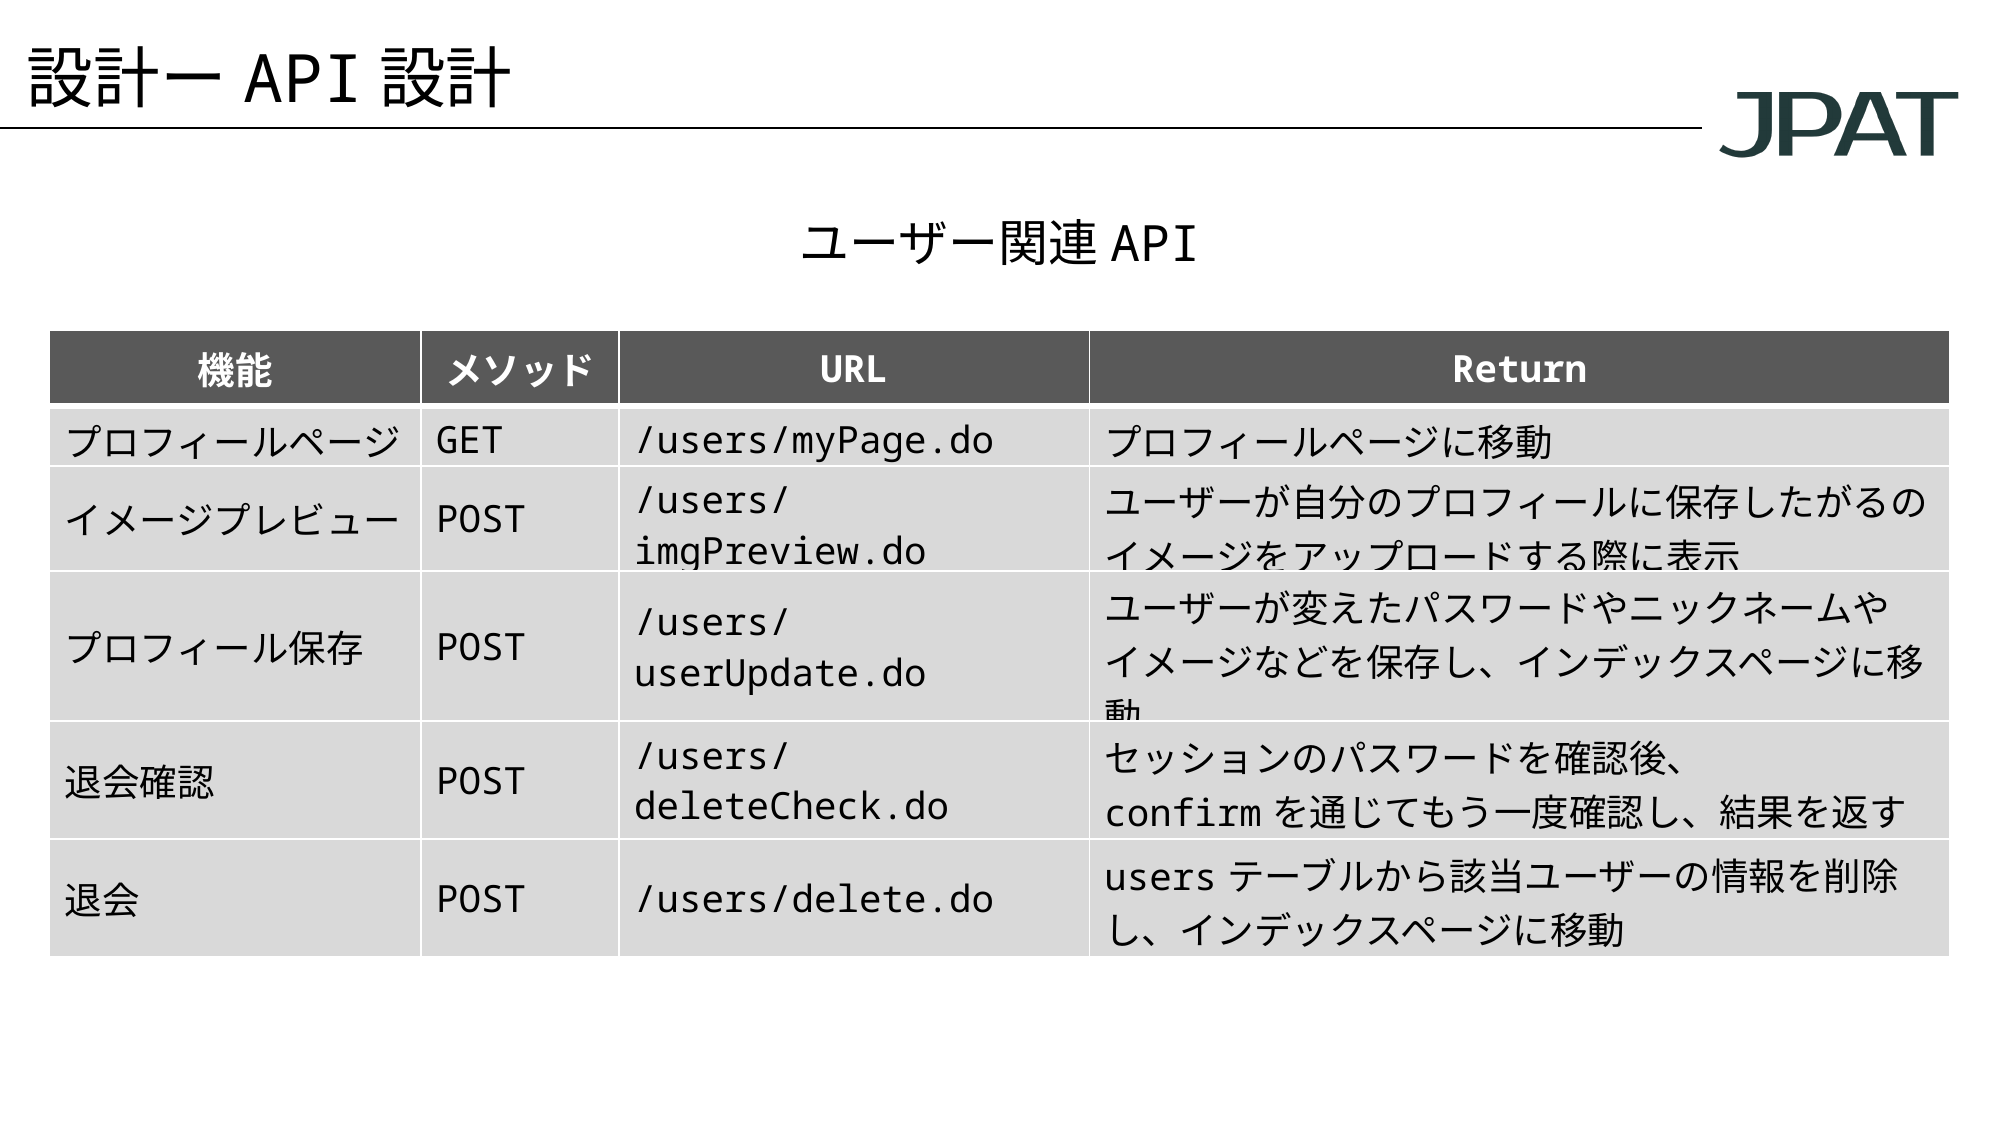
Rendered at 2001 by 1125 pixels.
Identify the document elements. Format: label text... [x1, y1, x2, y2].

table_cell イメージプレビュー [50, 467, 420, 570]
table_cell プロフィール保存 [50, 572, 420, 720]
table_cell プロフィールページに移動 [1090, 409, 1949, 465]
picture [1689, 0, 1989, 274]
table_cell /users/myPage.do [620, 409, 1089, 465]
table_header メソッド [422, 331, 618, 403]
table_header 機能 [50, 331, 420, 403]
text_box 設計ーAPI設計 [12, 28, 533, 124]
table_cell POST [422, 722, 618, 838]
table_cell POST [422, 572, 618, 720]
table_cell /users/userUpdate.do [620, 572, 1089, 720]
table_cell ユーザーが変えたパスワードやニックネームや イメージなどを保存し、インデックスページに移動 [1090, 572, 1949, 720]
table_cell POST [422, 467, 618, 570]
table_cell 退会 [50, 840, 420, 956]
table_cell セッションのパスワードを確認後、 confirmを通じてもう一度確認し、結果を返す [1090, 722, 1949, 838]
table_cell usersテーブルから該当ユーザーの情報を削除し、インデックスページに移動 [1090, 840, 1949, 956]
table_cell /users/delete.do [620, 840, 1089, 956]
table_cell /users/imgPreview.do [620, 467, 1089, 570]
table_header Return [1090, 331, 1949, 403]
table_cell プロフィールページ [50, 409, 420, 465]
table_cell GET [422, 409, 618, 465]
text_box ユーザー関連API [784, 203, 1215, 279]
table_cell 退会確認 [50, 722, 420, 838]
table_cell /users/deleteCheck.do [620, 722, 1089, 838]
table_header URL [620, 331, 1089, 403]
table_cell POST [422, 840, 618, 956]
table_cell ユーザーが自分のプロフィールに保存したがるのイメージをアップロードする際に表示 [1090, 467, 1949, 570]
